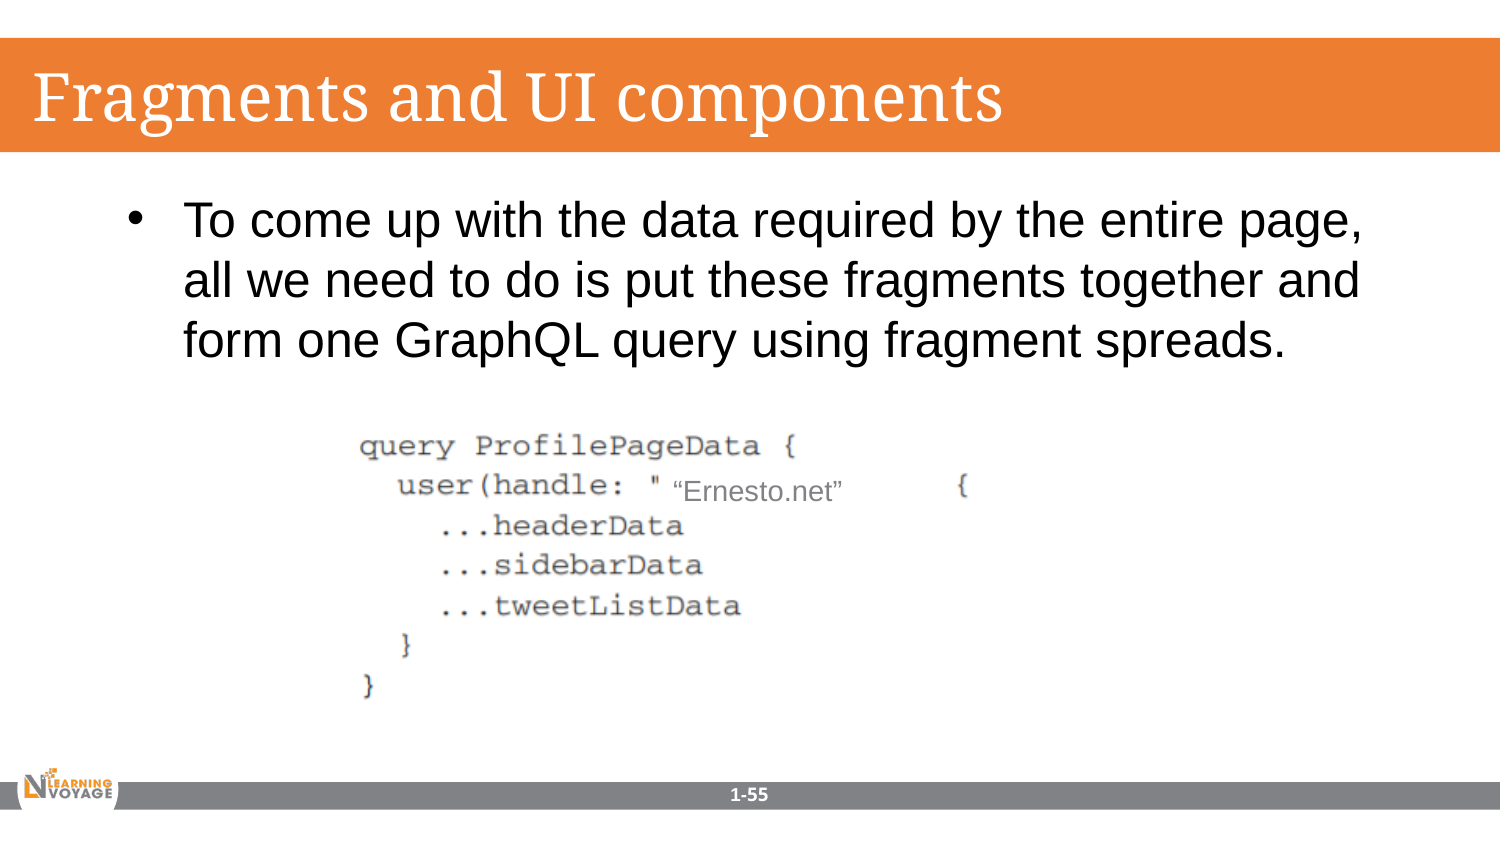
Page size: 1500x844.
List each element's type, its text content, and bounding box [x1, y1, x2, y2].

text_box Fragments and UI components [0, 37, 1500, 153]
picture [0, 706, 144, 844]
picture [312, 417, 1188, 715]
text_box To come up with the data required by the entire page, all we need to do is put these fragments together and form one GraphQL query using fragment spreads. [126, 185, 1373, 368]
slide_number 1-55 [692, 770, 784, 821]
